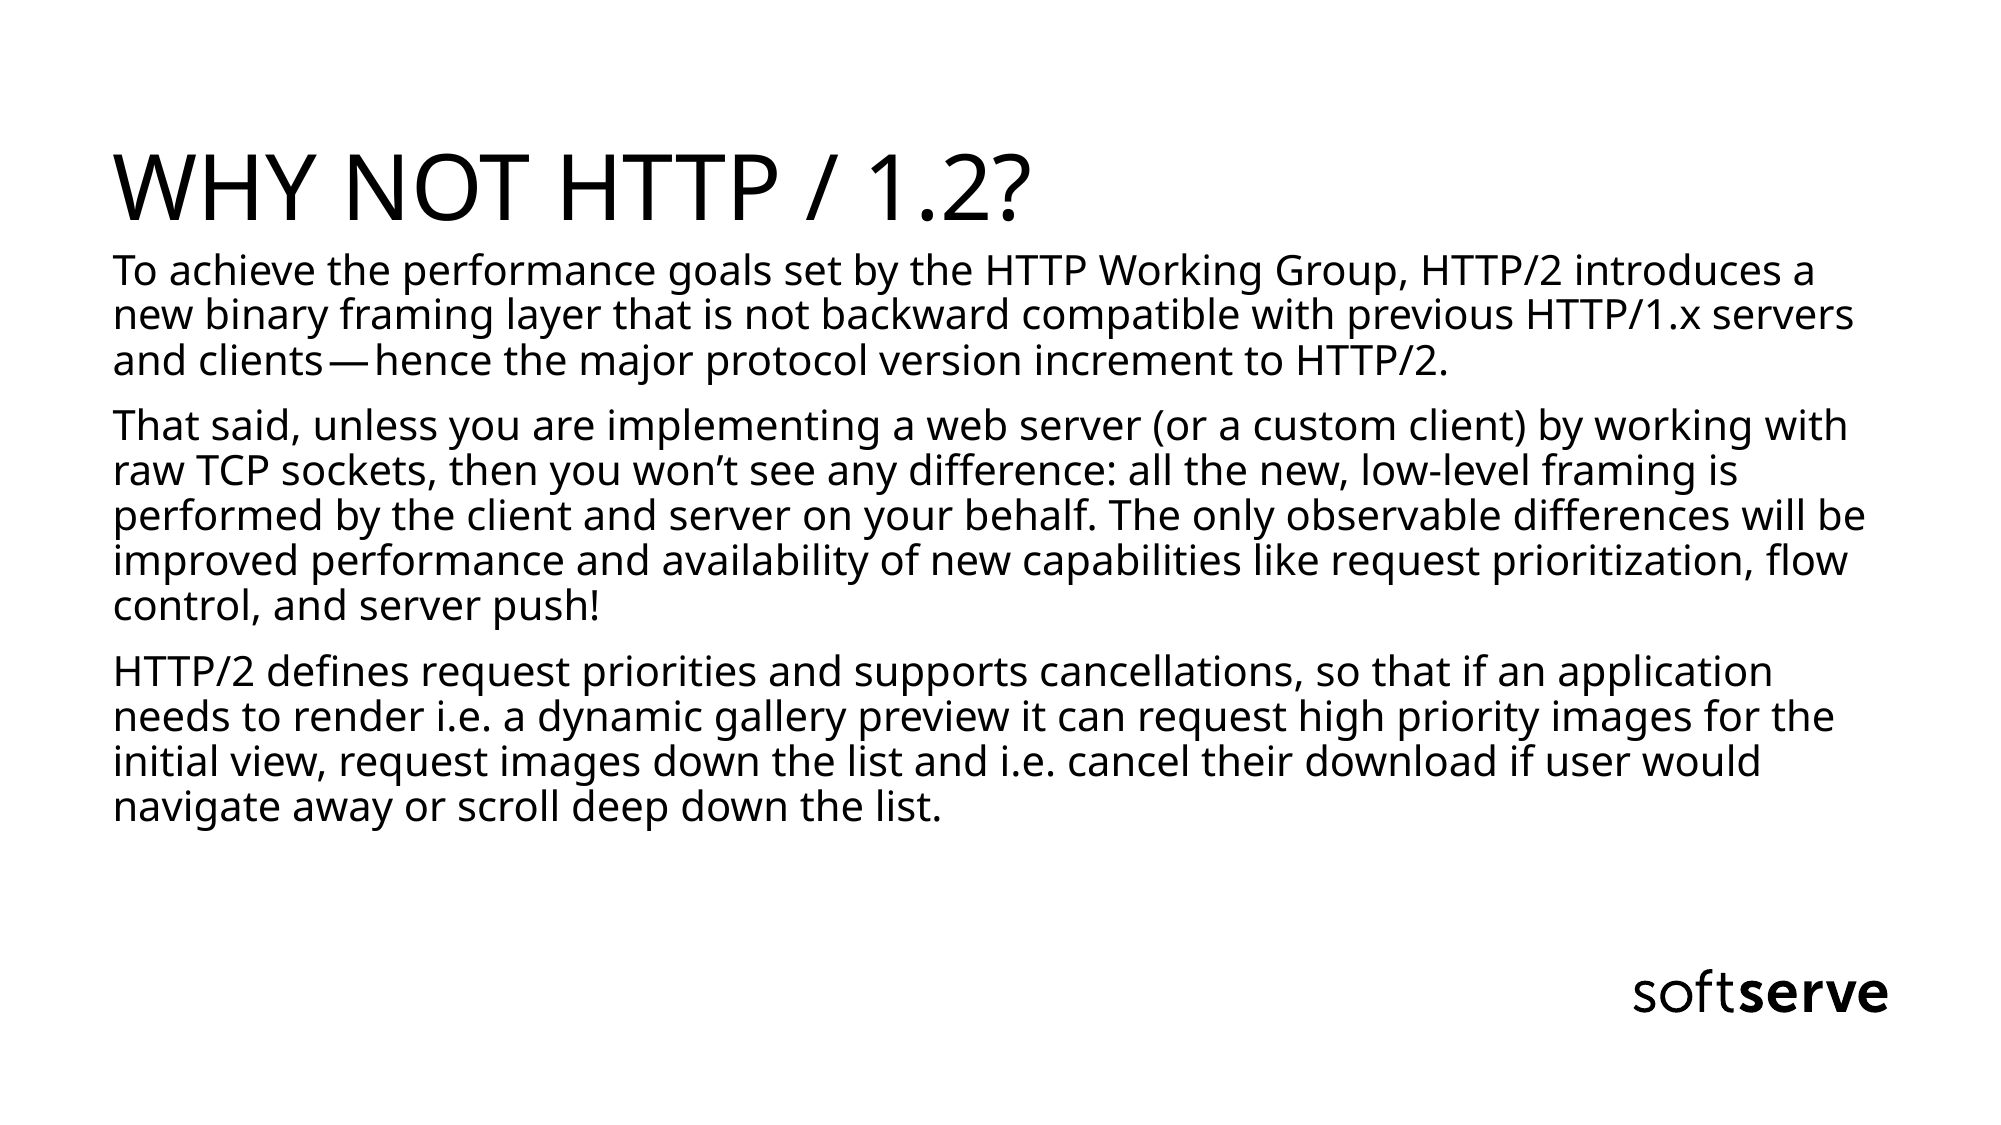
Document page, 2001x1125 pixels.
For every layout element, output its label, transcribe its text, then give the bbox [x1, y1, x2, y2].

text_box WHY NOT HTTP / 1.2? [112, 2, 1888, 284]
list To achieve the performance goals set by the HTTP Working Group, HTTP/2 introduces a new binary framing layer that is not backward compatible with previous HTTP/1.x servers and clients — hence the major protocol version increment to HTTP/2. That said, unless you are implementing a web server (or a custom client) by working with raw TCP sockets, then you won’t see any difference: all the new, low-level framing is performed by the client and server on your behalf. The only observable differences will be improved performance and availability of new capabilities like request prioritization, flow control, and server push! HTTP/2 defines request priorities and supports cancellations, so that if an application needs to render i.e. a dynamic gallery preview it can request high priority images for the initial view, request images down the list and i.e. cancel their download if user would navigate away or scroll deep down the list. [112, 241, 1900, 842]
